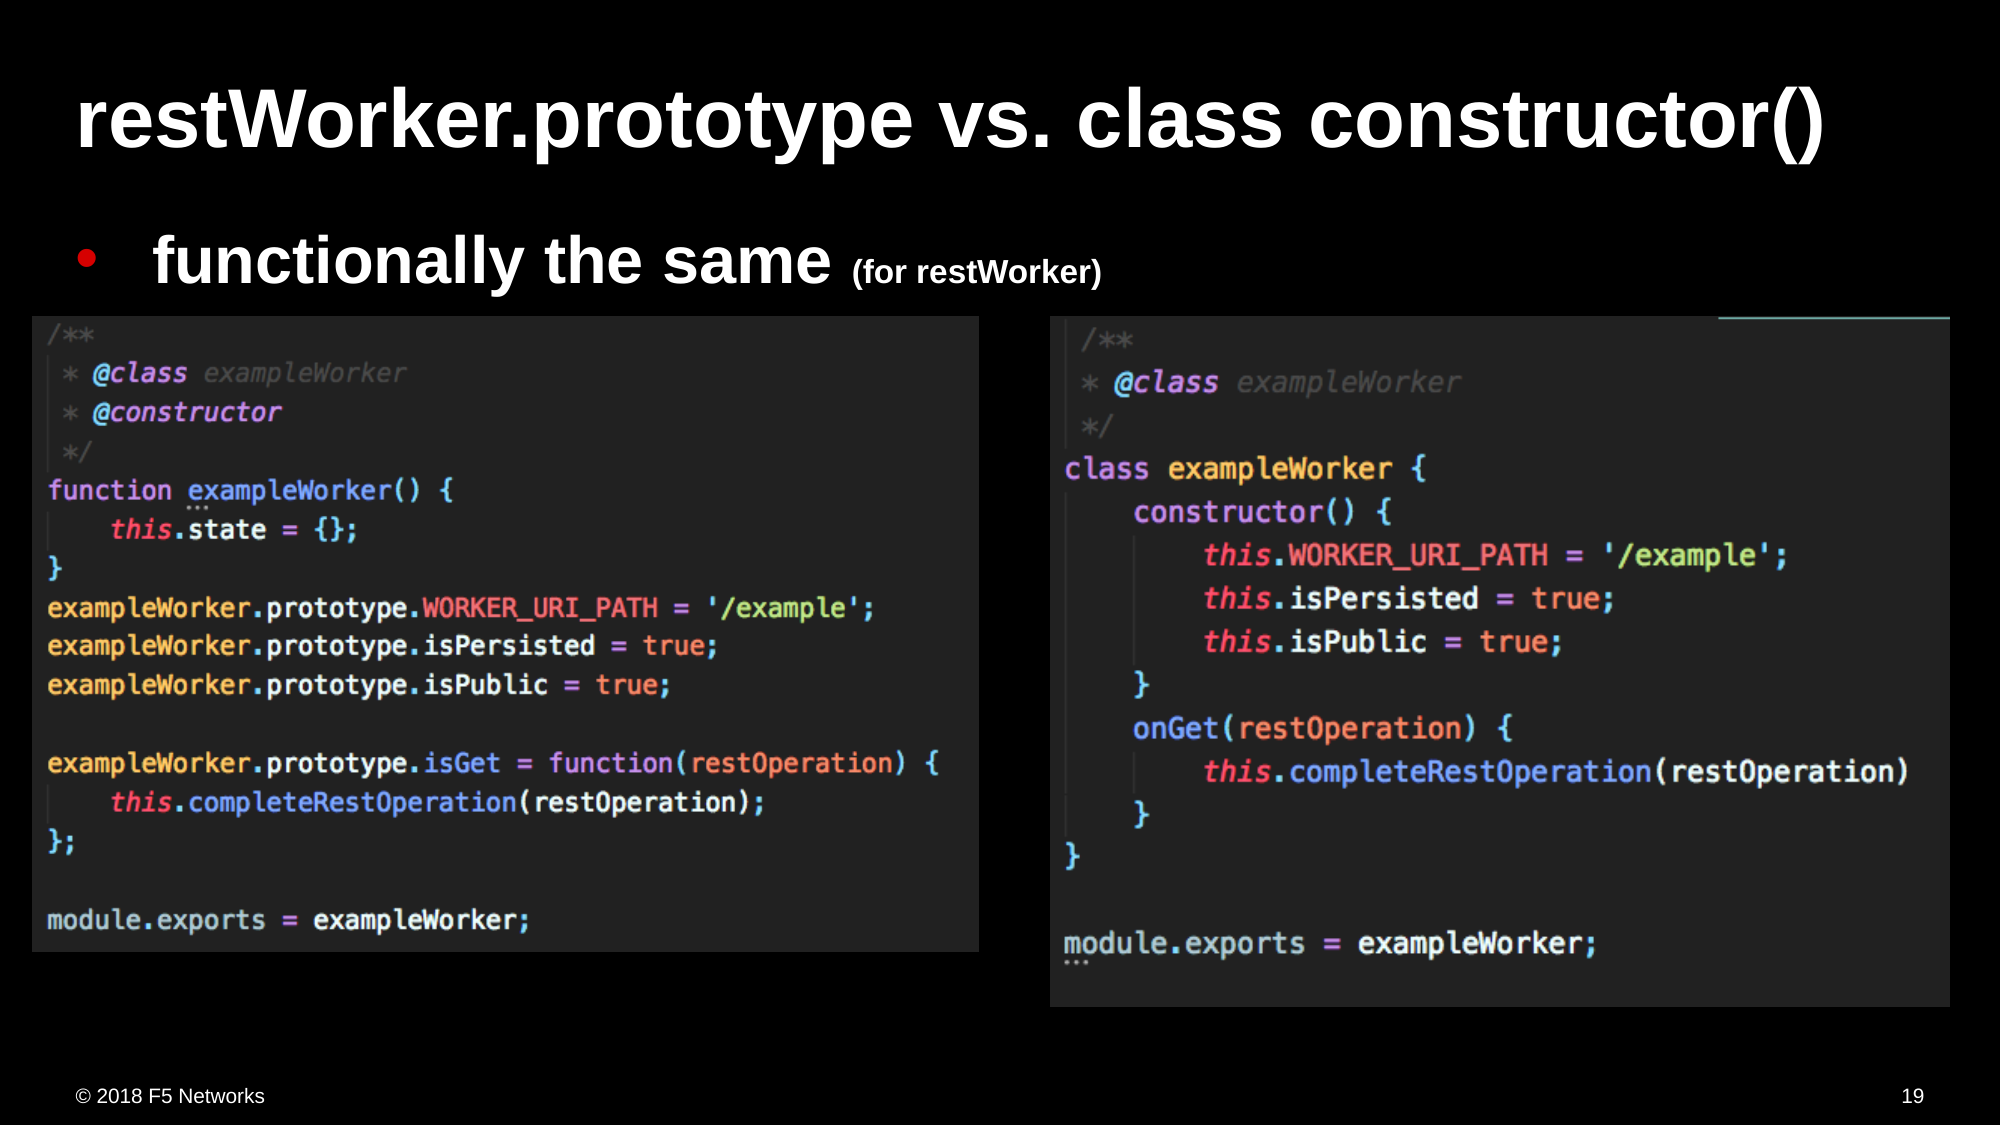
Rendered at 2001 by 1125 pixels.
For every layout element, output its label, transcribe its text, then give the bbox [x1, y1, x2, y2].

picture [1050, 316, 1950, 1007]
footer © 2018 F5 Networks [50, 1065, 725, 1125]
title restWorker.prototype vs. class constructor() [50, 50, 1950, 193]
slide_number 19 [1500, 1065, 1950, 1125]
list functionally the same (for restWorker) [50, 200, 1950, 1050]
picture [32, 316, 979, 952]
